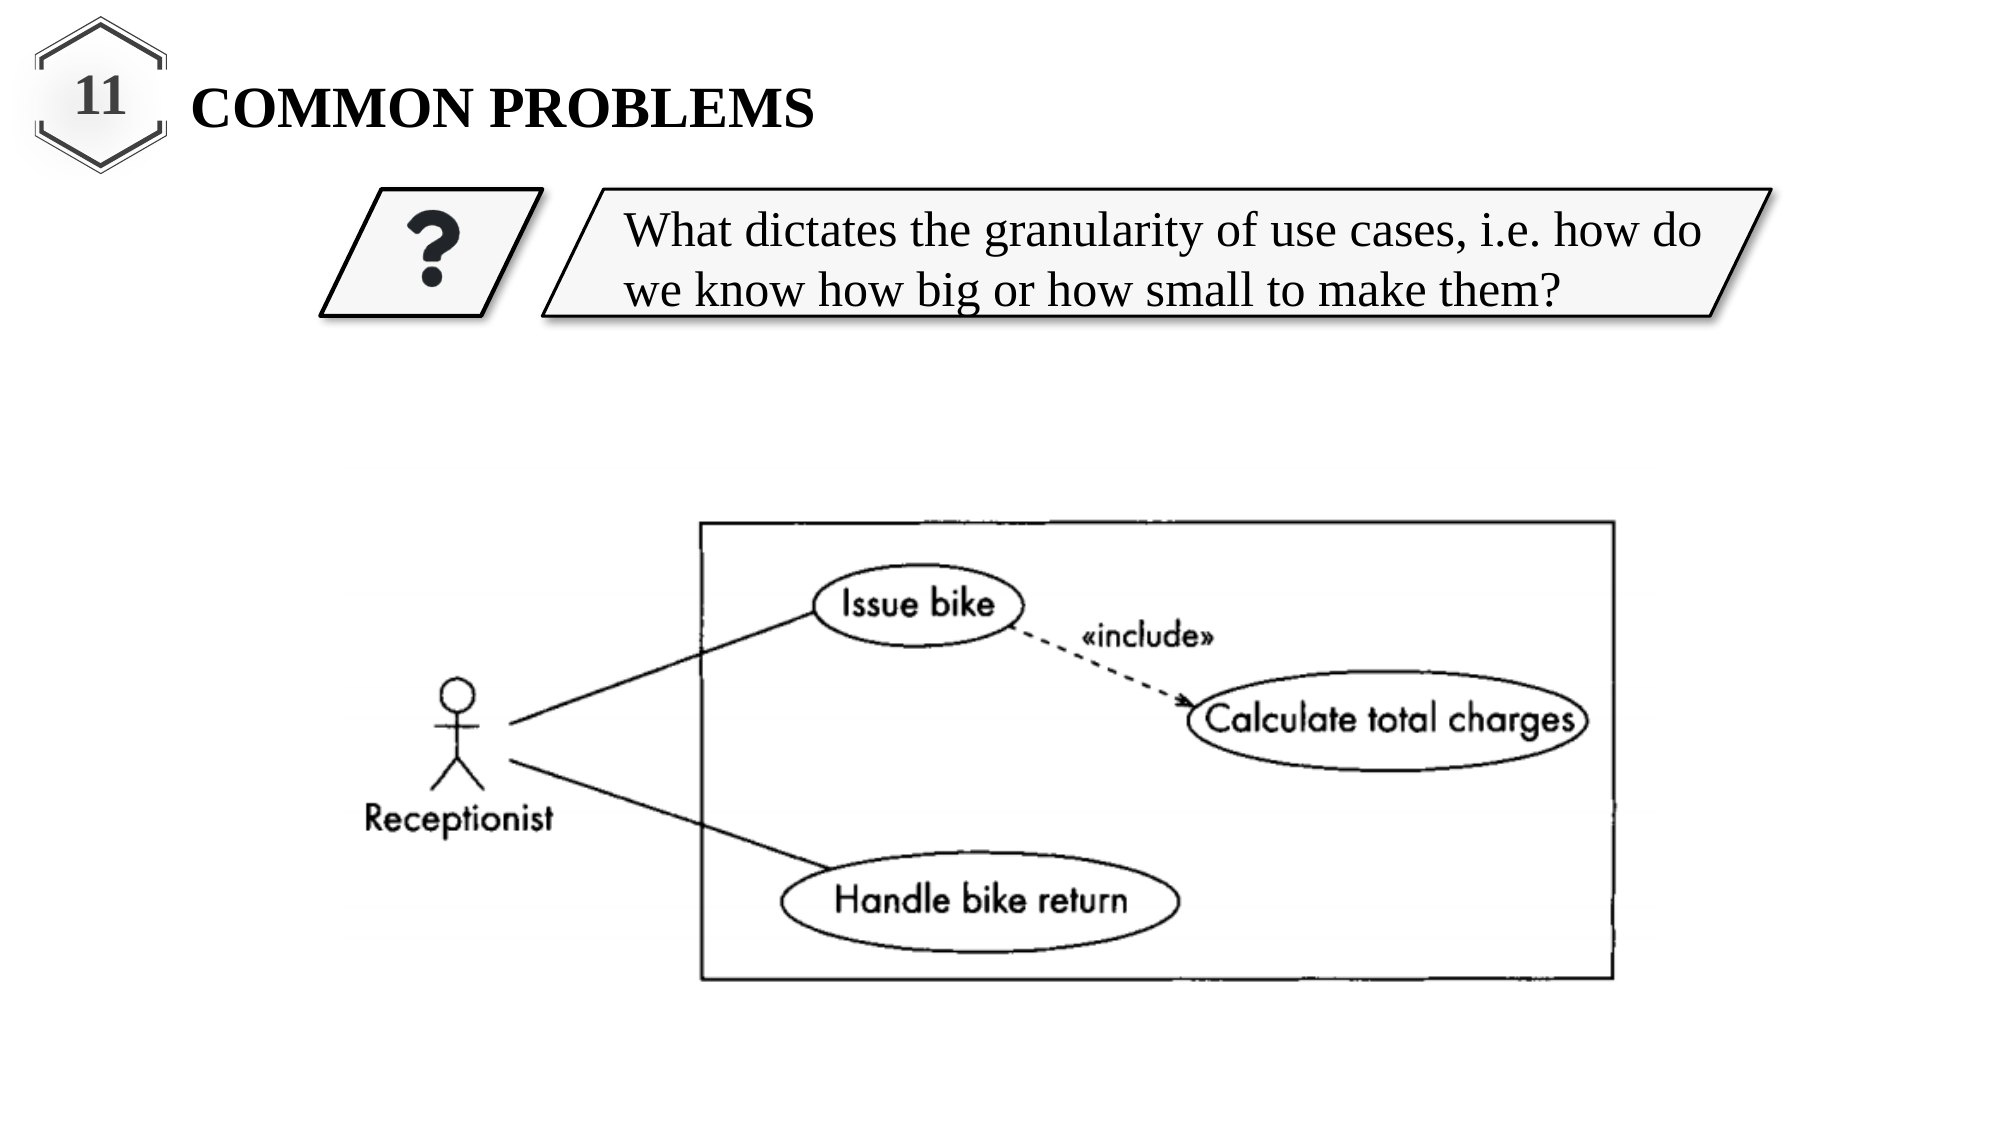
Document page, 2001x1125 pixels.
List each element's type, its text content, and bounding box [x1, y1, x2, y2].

text_box What dictates the granularity of use cases, i.e. how do we know how big or how small to make them? [608, 189, 1779, 324]
text_box 11 [30, 42, 172, 141]
picture [346, 467, 1654, 1006]
text_box [320, 189, 543, 316]
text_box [34, 120, 167, 175]
picture [387, 198, 476, 305]
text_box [34, 16, 167, 70]
text_box COMMON PROBLEMS [179, 27, 981, 147]
text_box [542, 189, 608, 317]
